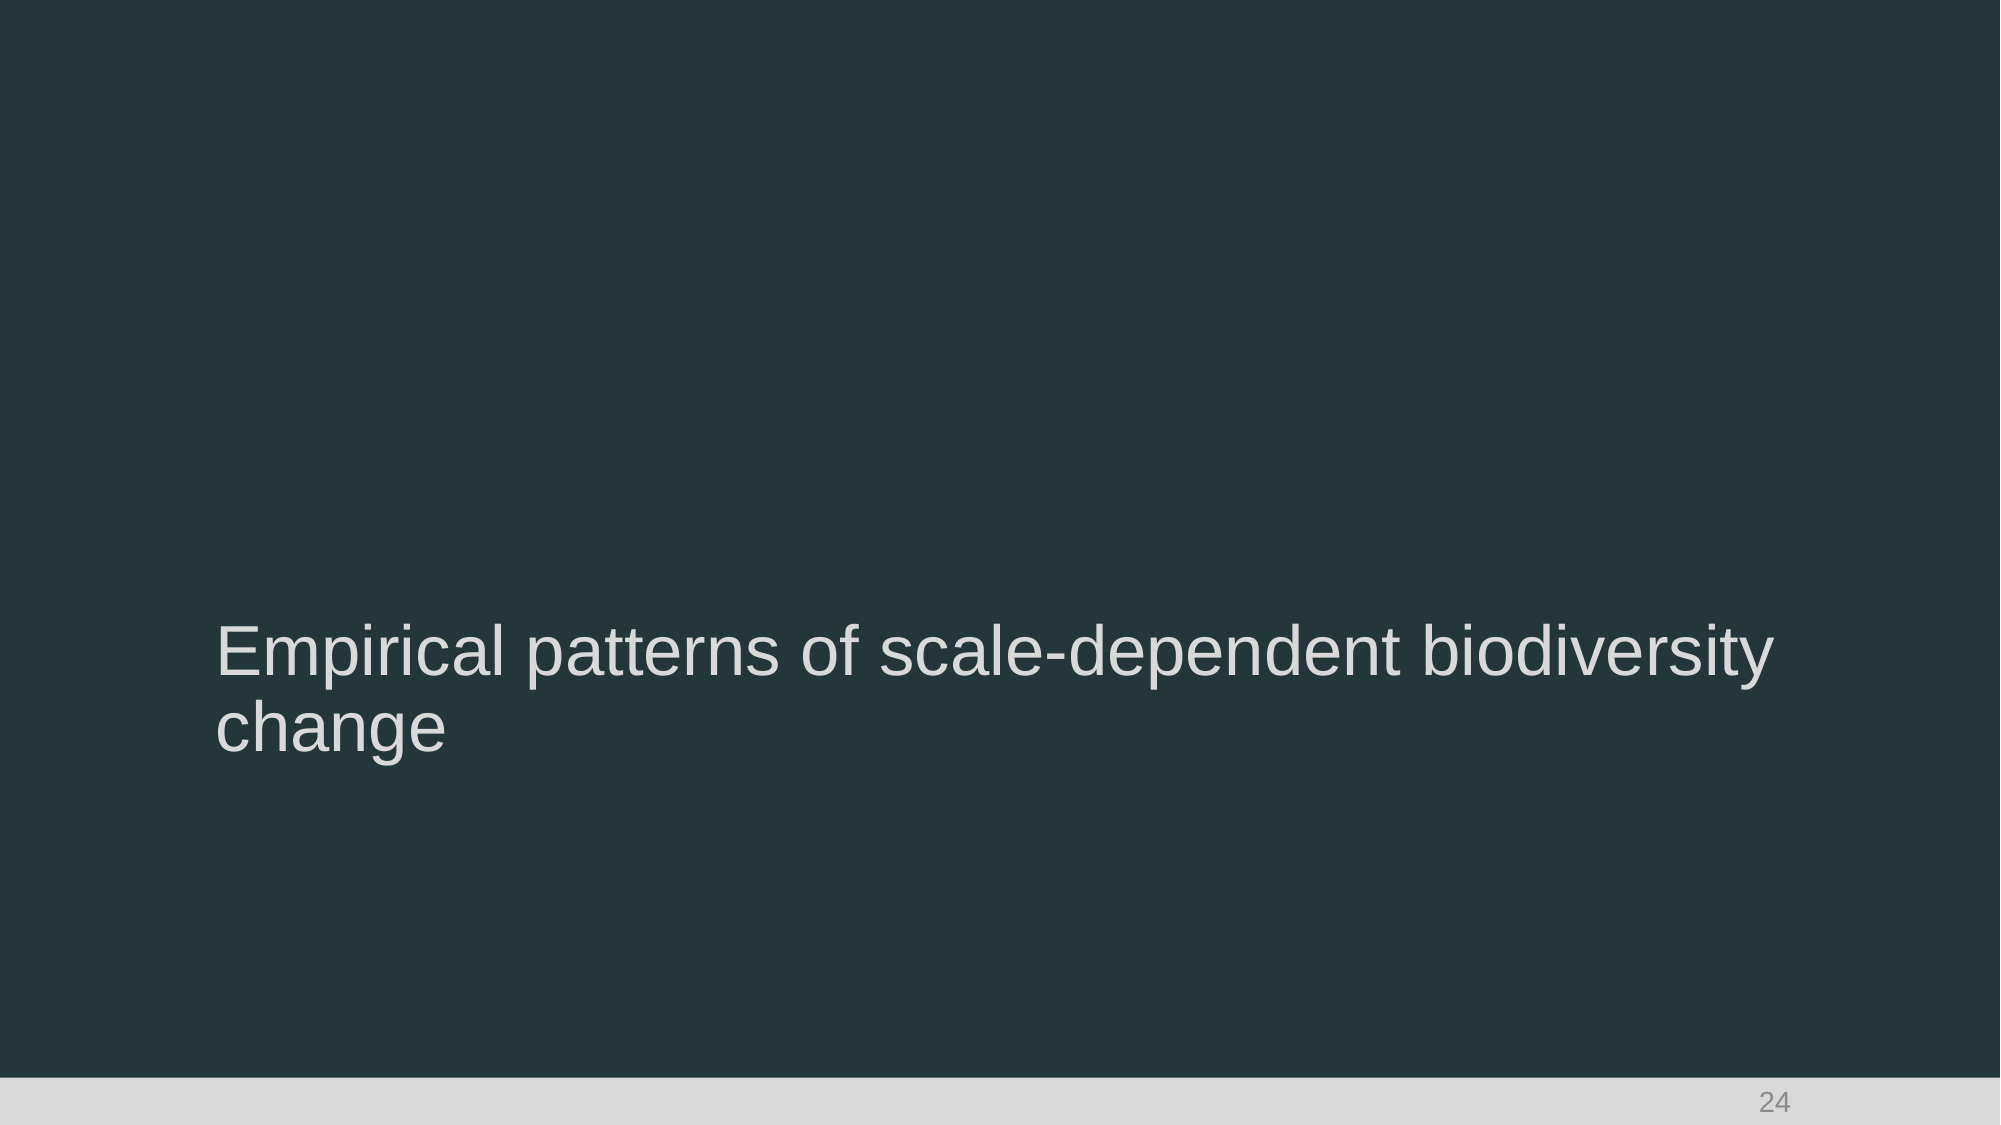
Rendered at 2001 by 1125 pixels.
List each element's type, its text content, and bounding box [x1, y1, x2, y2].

title Empirical patterns of scale-dependent biodiversity change [200, 306, 1926, 775]
slide_number 24 [1550, 1077, 2000, 1125]
footer [0, 1077, 1550, 1125]
